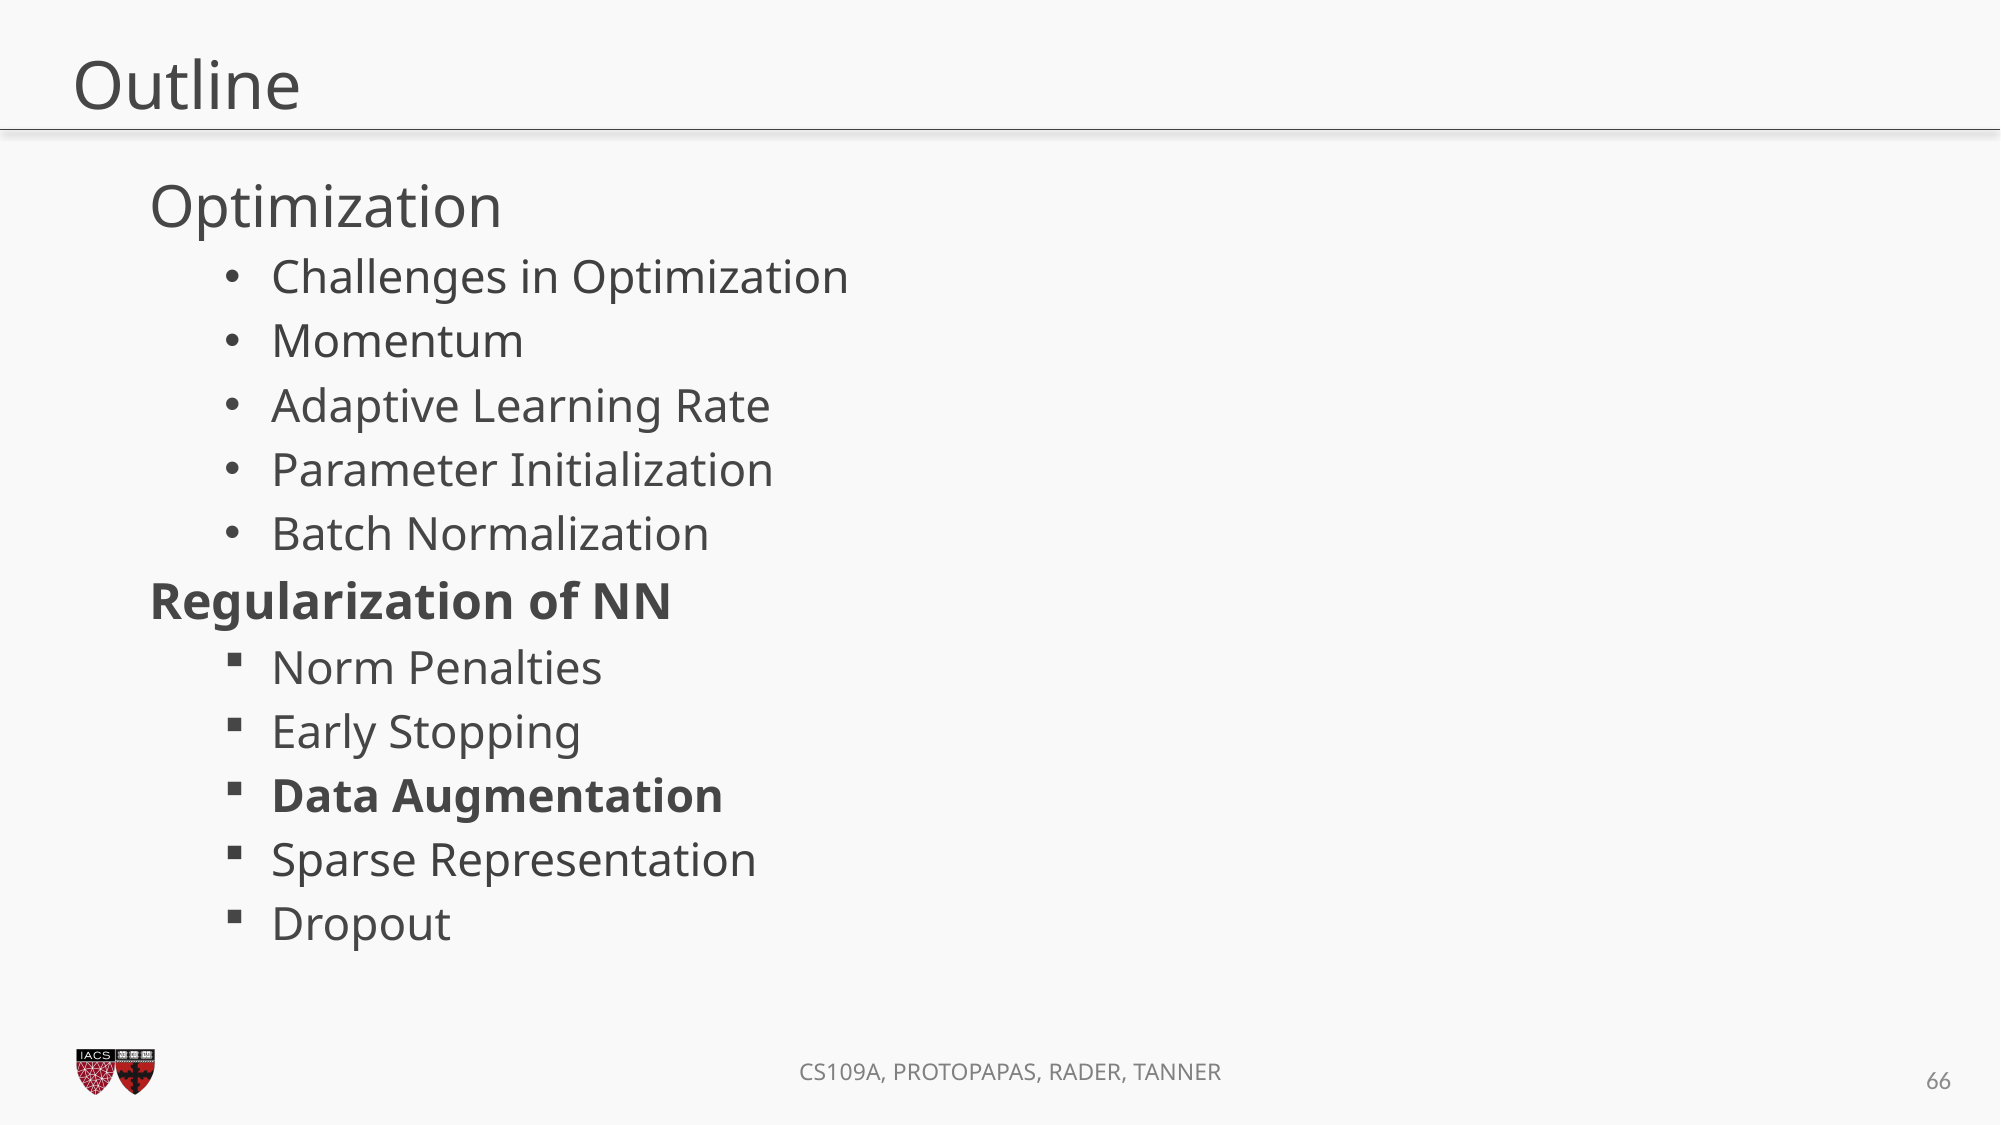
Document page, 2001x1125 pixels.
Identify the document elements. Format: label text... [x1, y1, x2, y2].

picture [75, 1049, 155, 1095]
title Outline [57, 35, 1943, 162]
list Optimization Challenges in Optimization Momentum Adaptive Learning Rate Parameter Initialization Batch Normalization Regularization of NN Norm Penalties Early Stopping Data Augmentation Sparse Representation Dropout [134, 161, 1829, 508]
slide_number 66 [1500, 1050, 1967, 1110]
